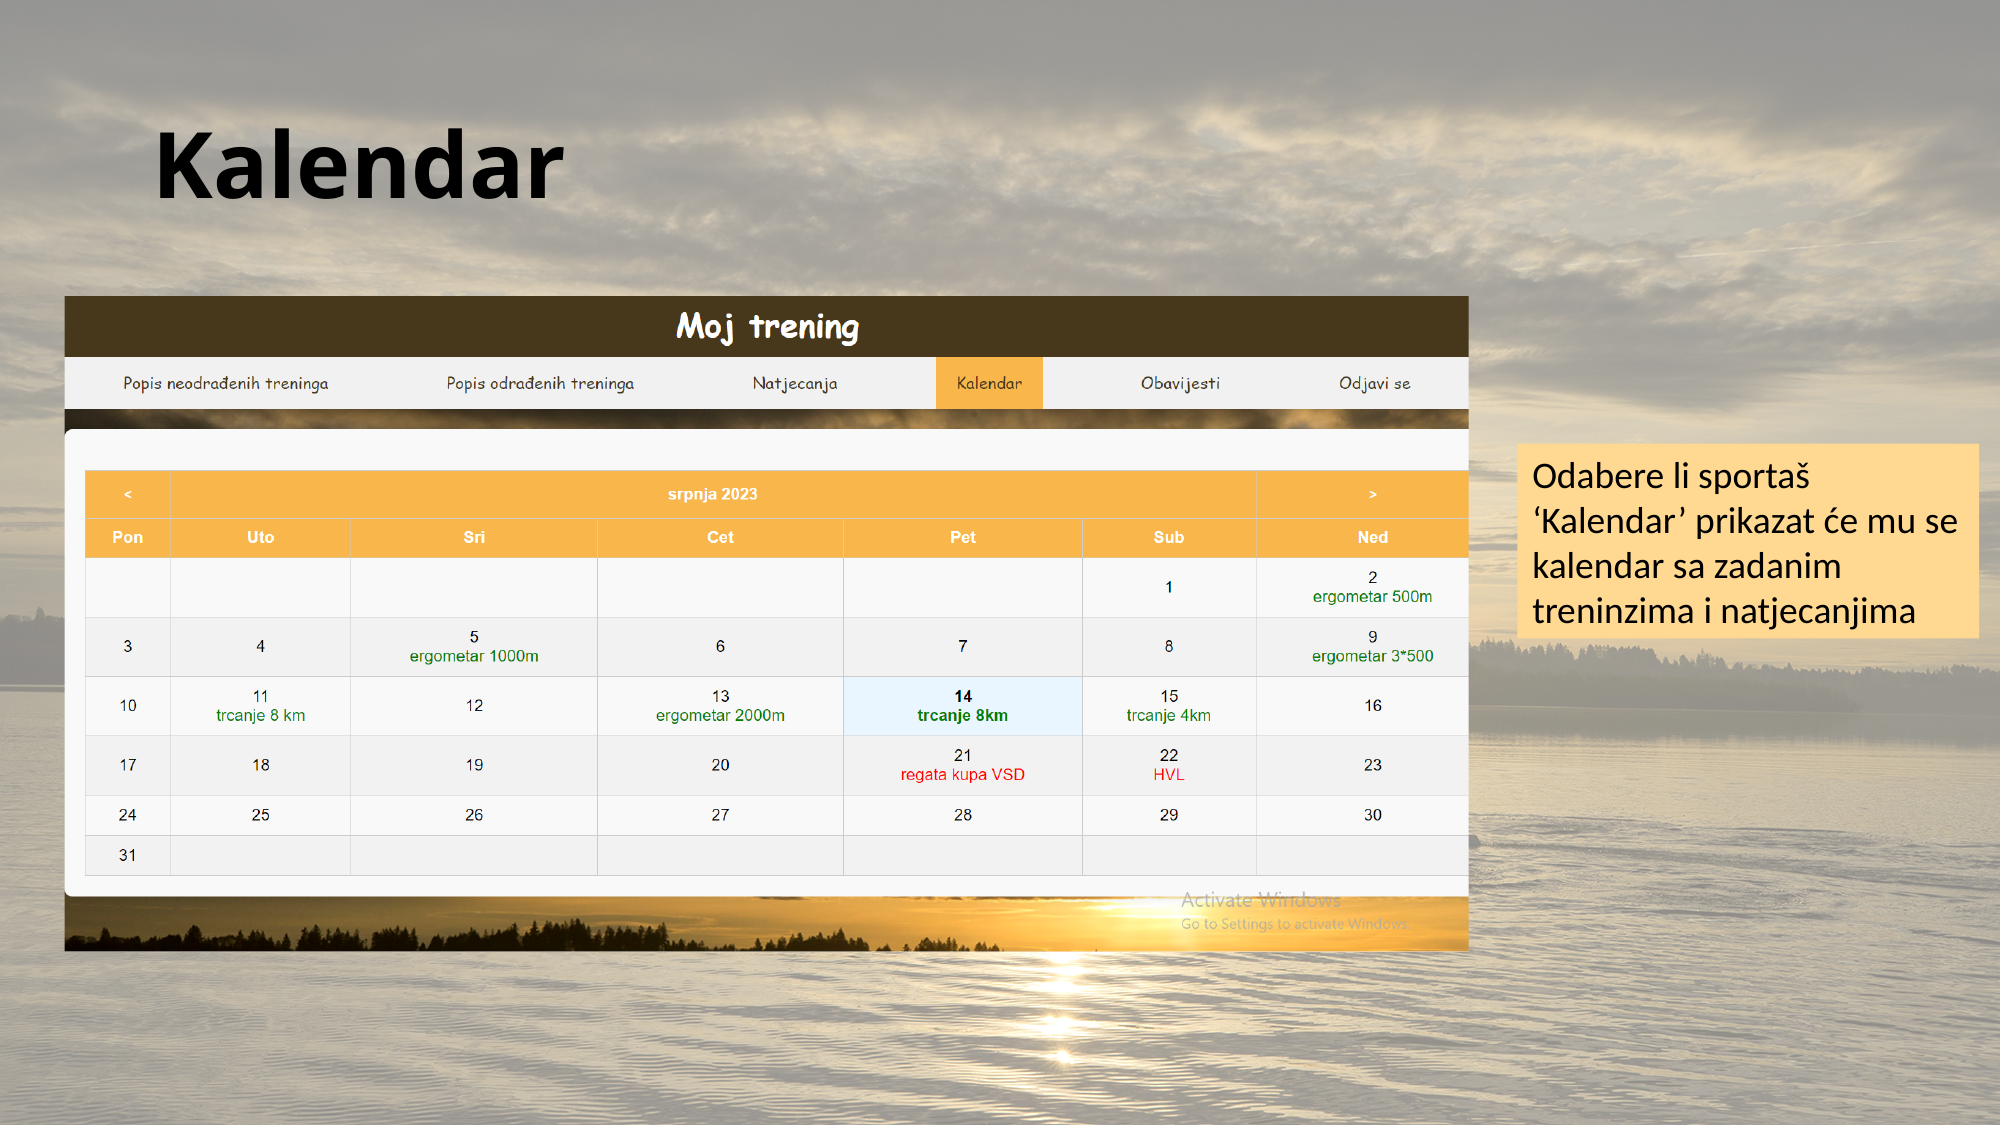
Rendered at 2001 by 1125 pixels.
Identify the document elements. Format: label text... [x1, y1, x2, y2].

picture [64, 296, 1469, 952]
title Kalendar [137, 59, 1863, 278]
text_box Odabere li sportaš ‘Kalendar’ prikazat će mu se kalendar sa zadanim treninzima i natjecanjima [1517, 443, 1980, 639]
